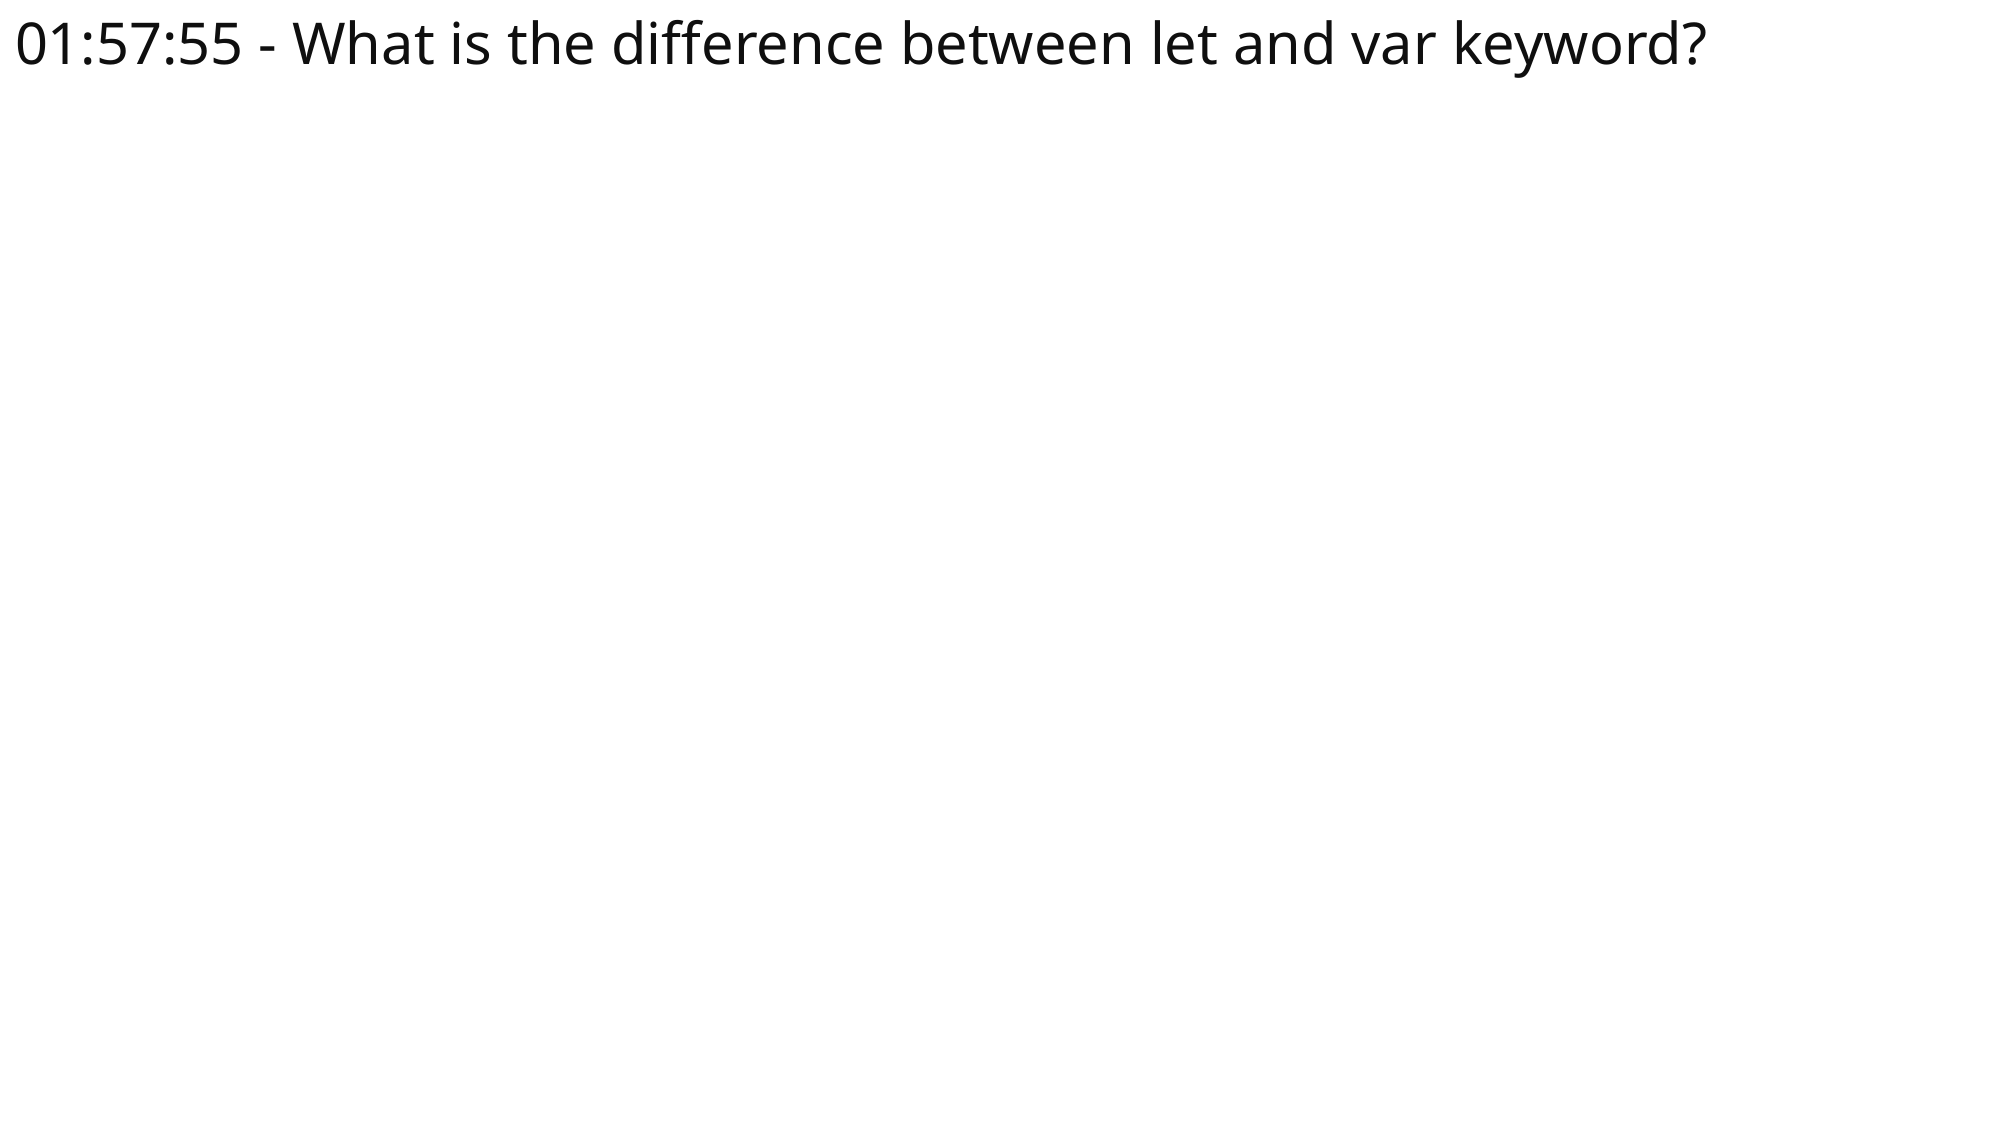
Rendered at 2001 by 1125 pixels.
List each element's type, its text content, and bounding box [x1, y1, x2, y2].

title 01:57:55 - What is the difference between let and var keyword? [0, 0, 2000, 88]
